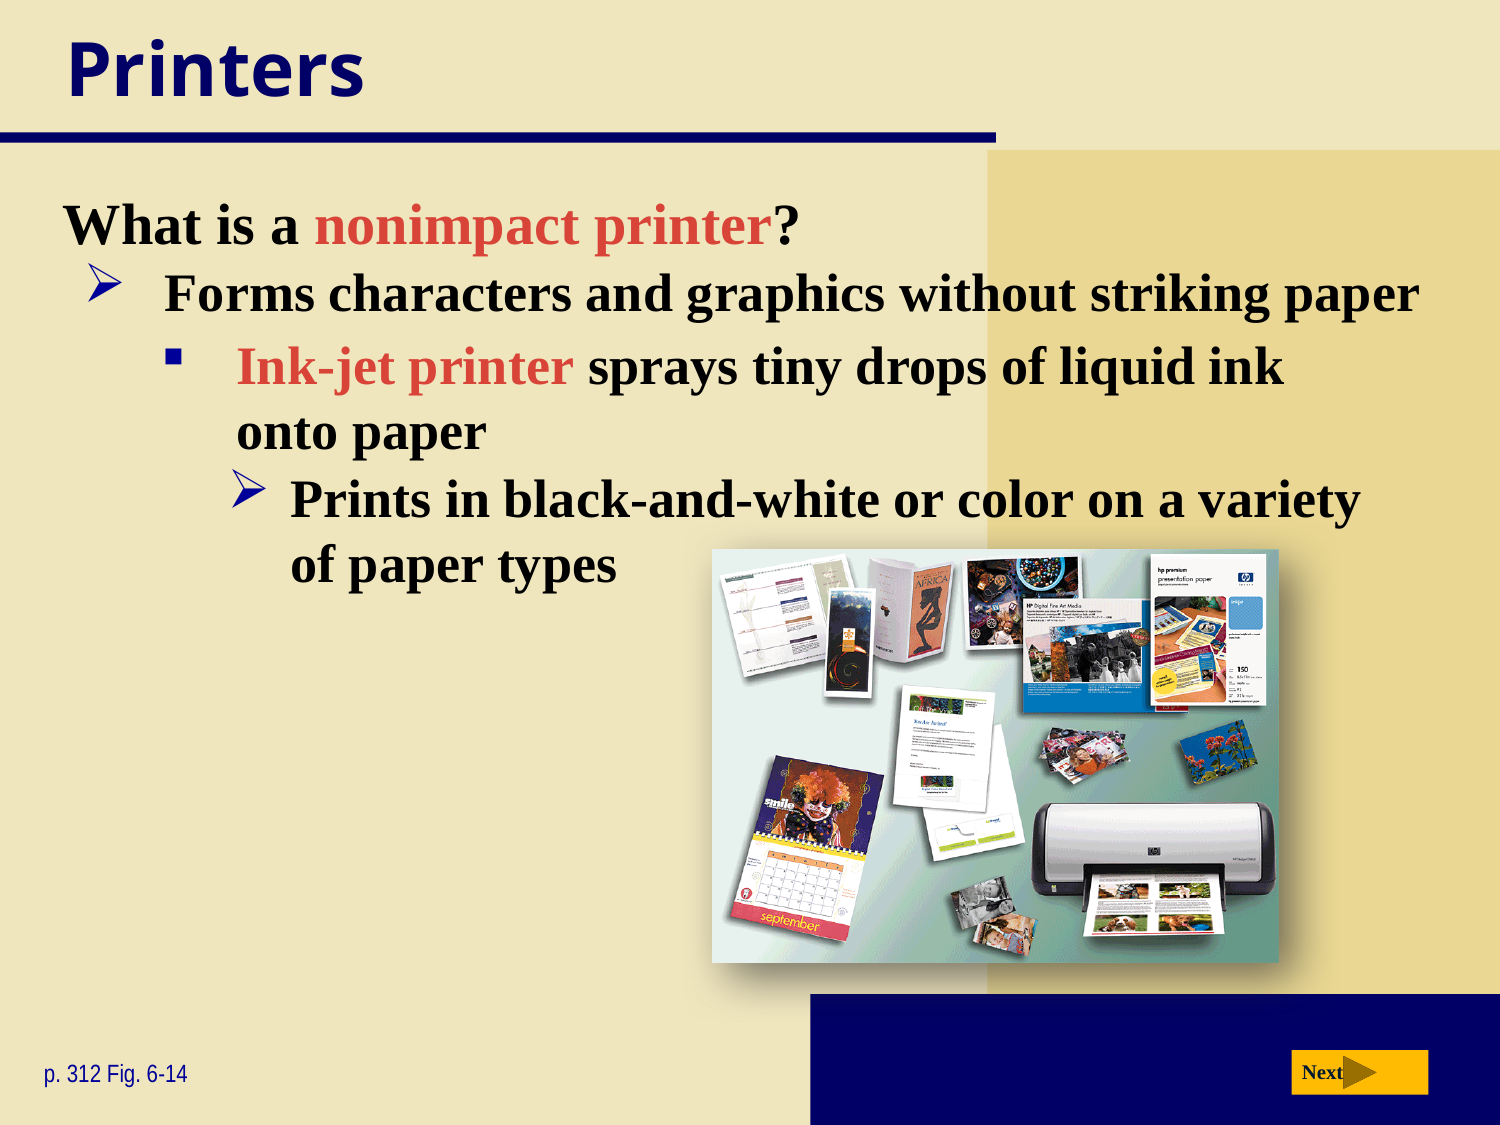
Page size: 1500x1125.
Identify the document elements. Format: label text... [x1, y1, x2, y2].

title Printers [49, 0, 1459, 133]
list What is a nonimpact printer? [47, 178, 1353, 960]
text_box p. 312 Fig. 6-14 [29, 1050, 284, 1095]
text_box Ink-jet printer sprays tiny drops of liquid ink onto paper Prints in black-and-white or color on a variety of paper types [52, 323, 1414, 643]
text_box Forms characters and graphics without striking paper [50, 249, 1450, 463]
picture [712, 549, 1279, 963]
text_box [1286, 1049, 1429, 1095]
